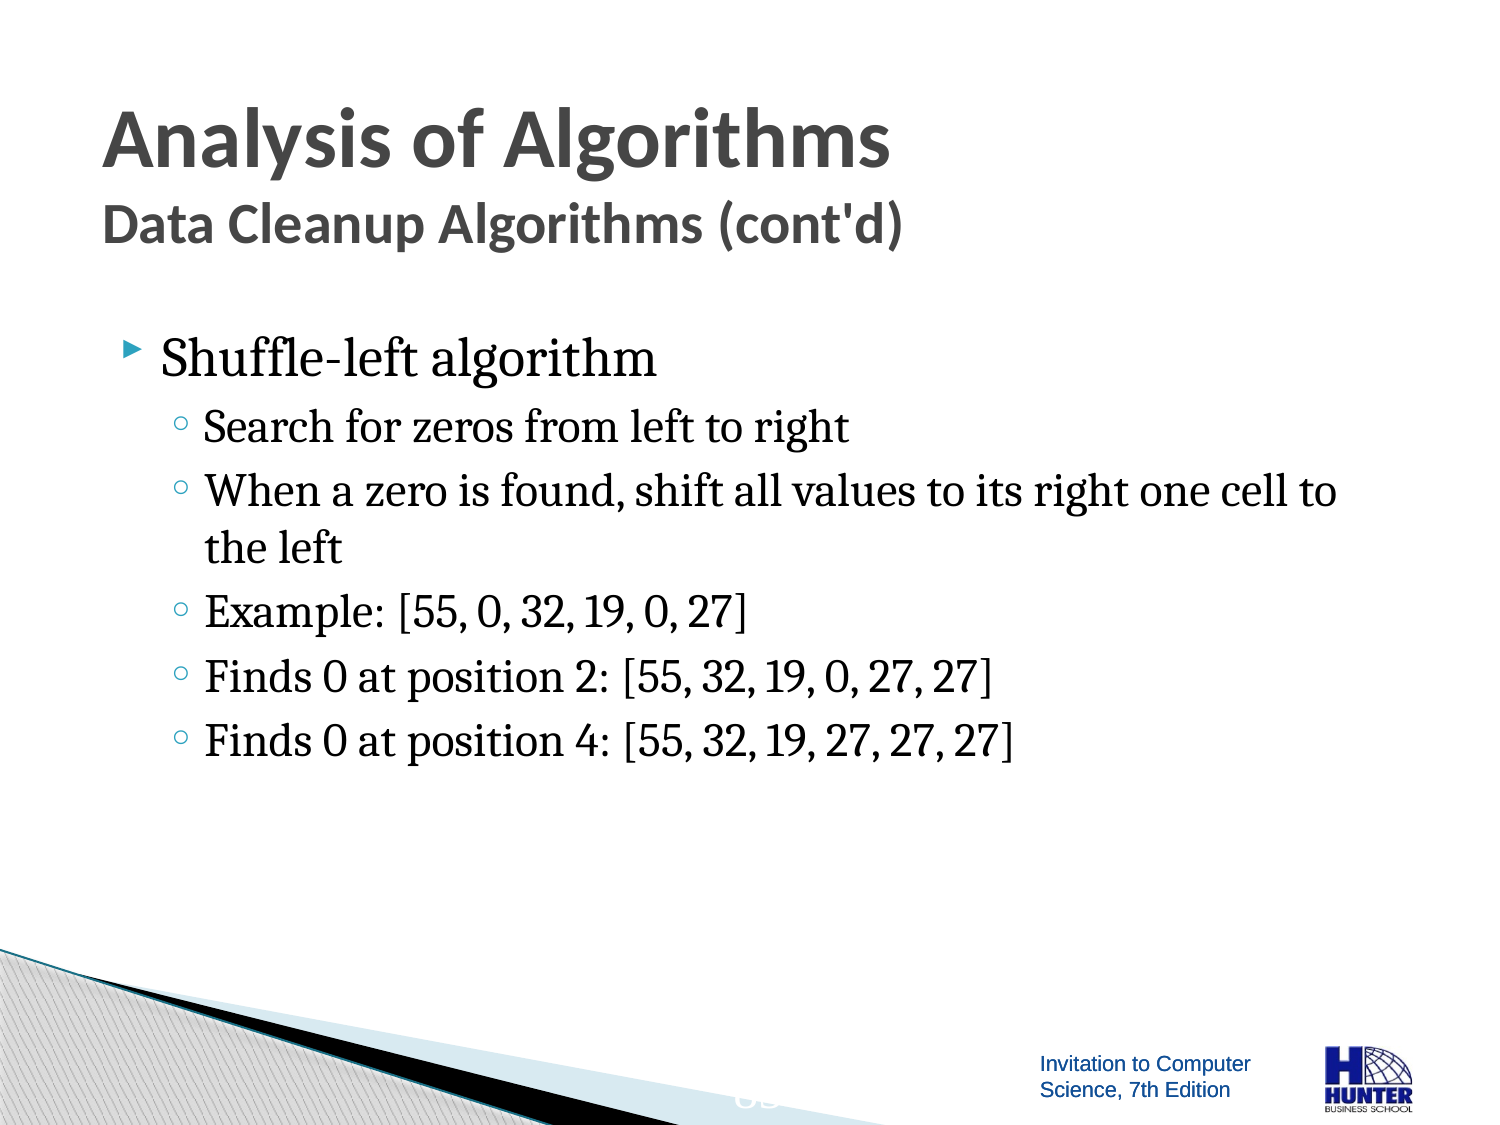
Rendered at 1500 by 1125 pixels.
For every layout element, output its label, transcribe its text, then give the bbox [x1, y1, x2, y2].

picture [1325, 1046, 1413, 1113]
slide_number 85 [718, 1051, 1105, 1112]
list Shuffle-left algorithm Search for zeros from left to right When a zero is found, shift all values to its right one cell to the left Example: [55, 0, 32, 19, 0, 27] Finds 0 at position 2: [55, 32, 19, 0, 27, 27] Finds 0 at position 4: [55, 32, 19, 27, 27, 27] [87, 312, 1413, 1025]
title Analysis of Algorithms Data Cleanup Algorithms (cont'd) [87, 62, 1413, 275]
